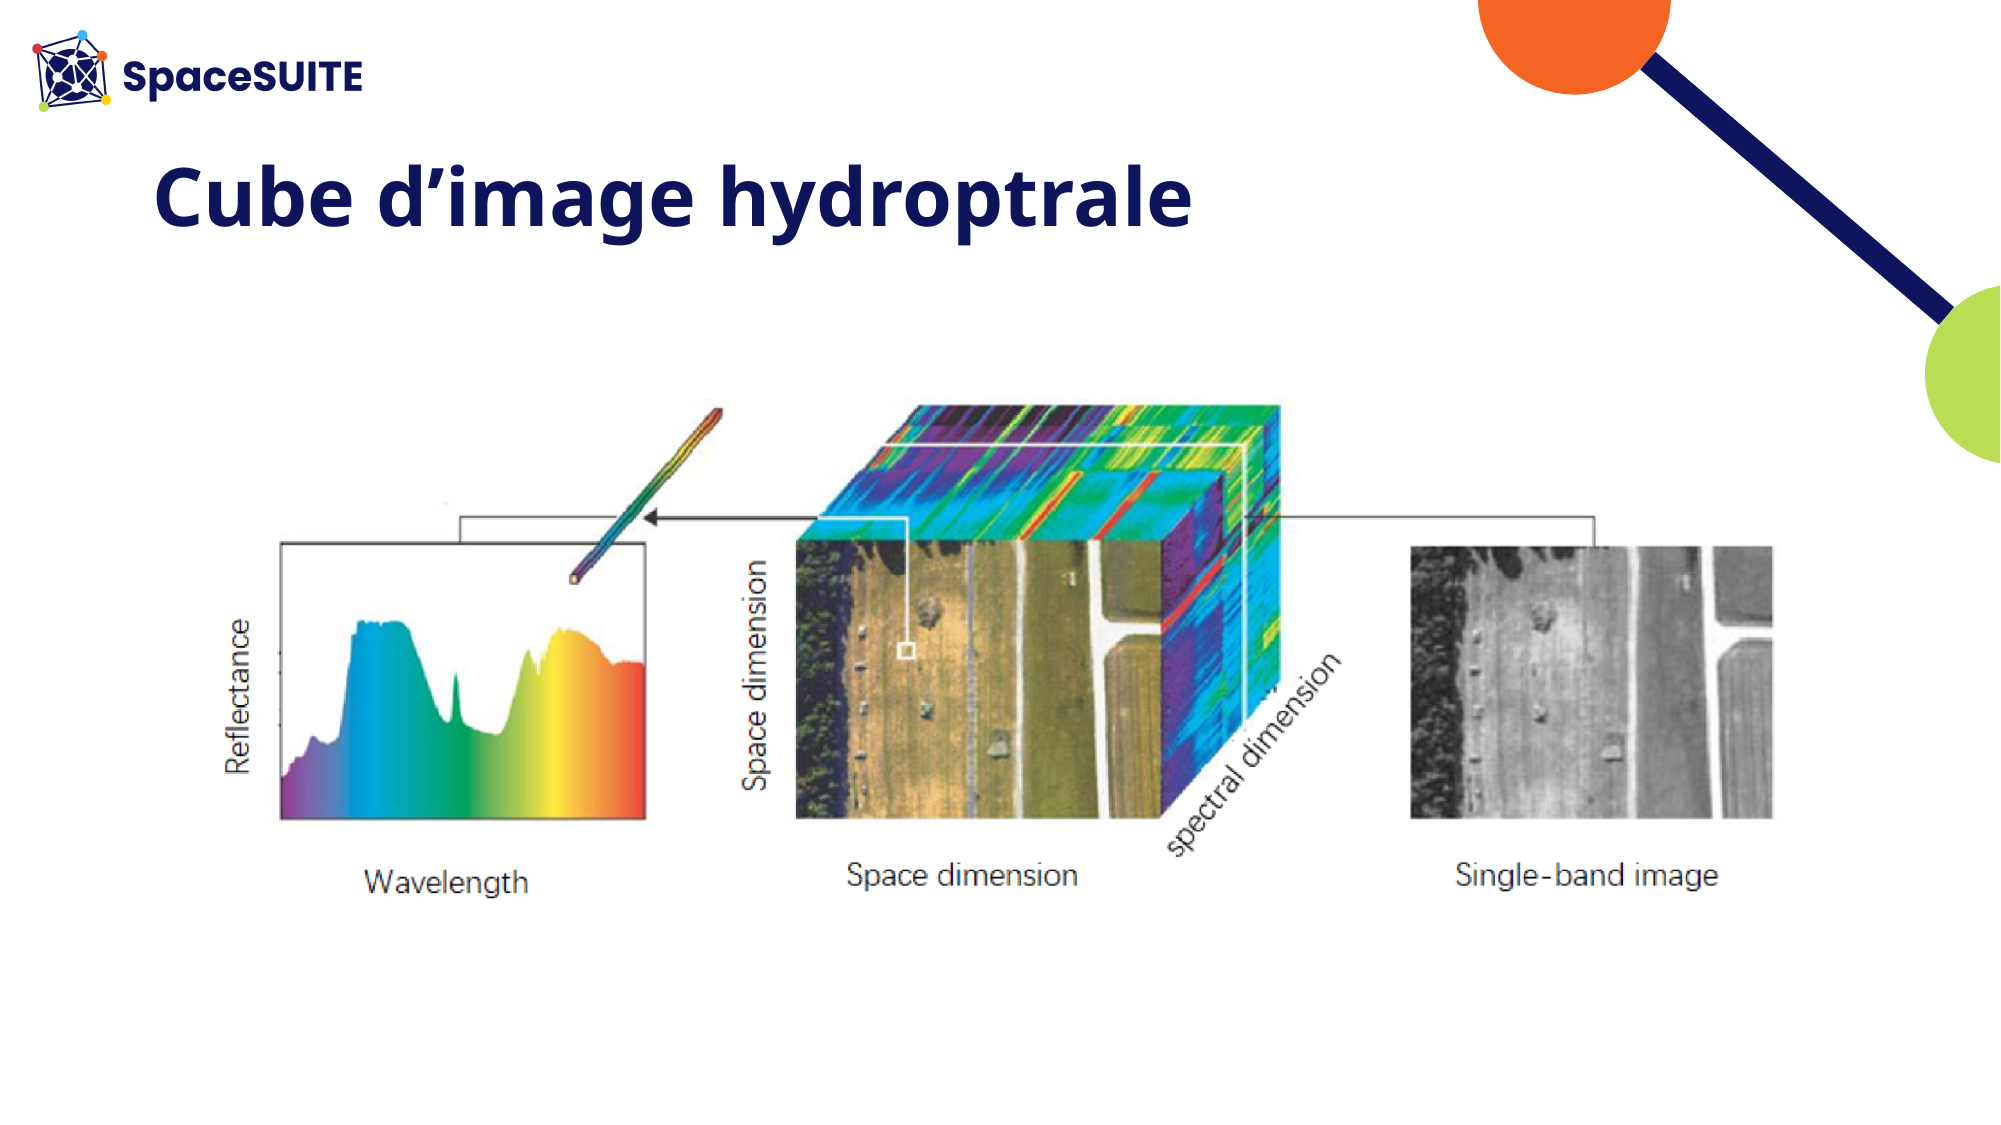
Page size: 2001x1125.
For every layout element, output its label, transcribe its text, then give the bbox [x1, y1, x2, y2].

title Cube d’image hydroptrale [137, 138, 1776, 251]
picture [214, 386, 1786, 909]
picture [32, 30, 362, 112]
